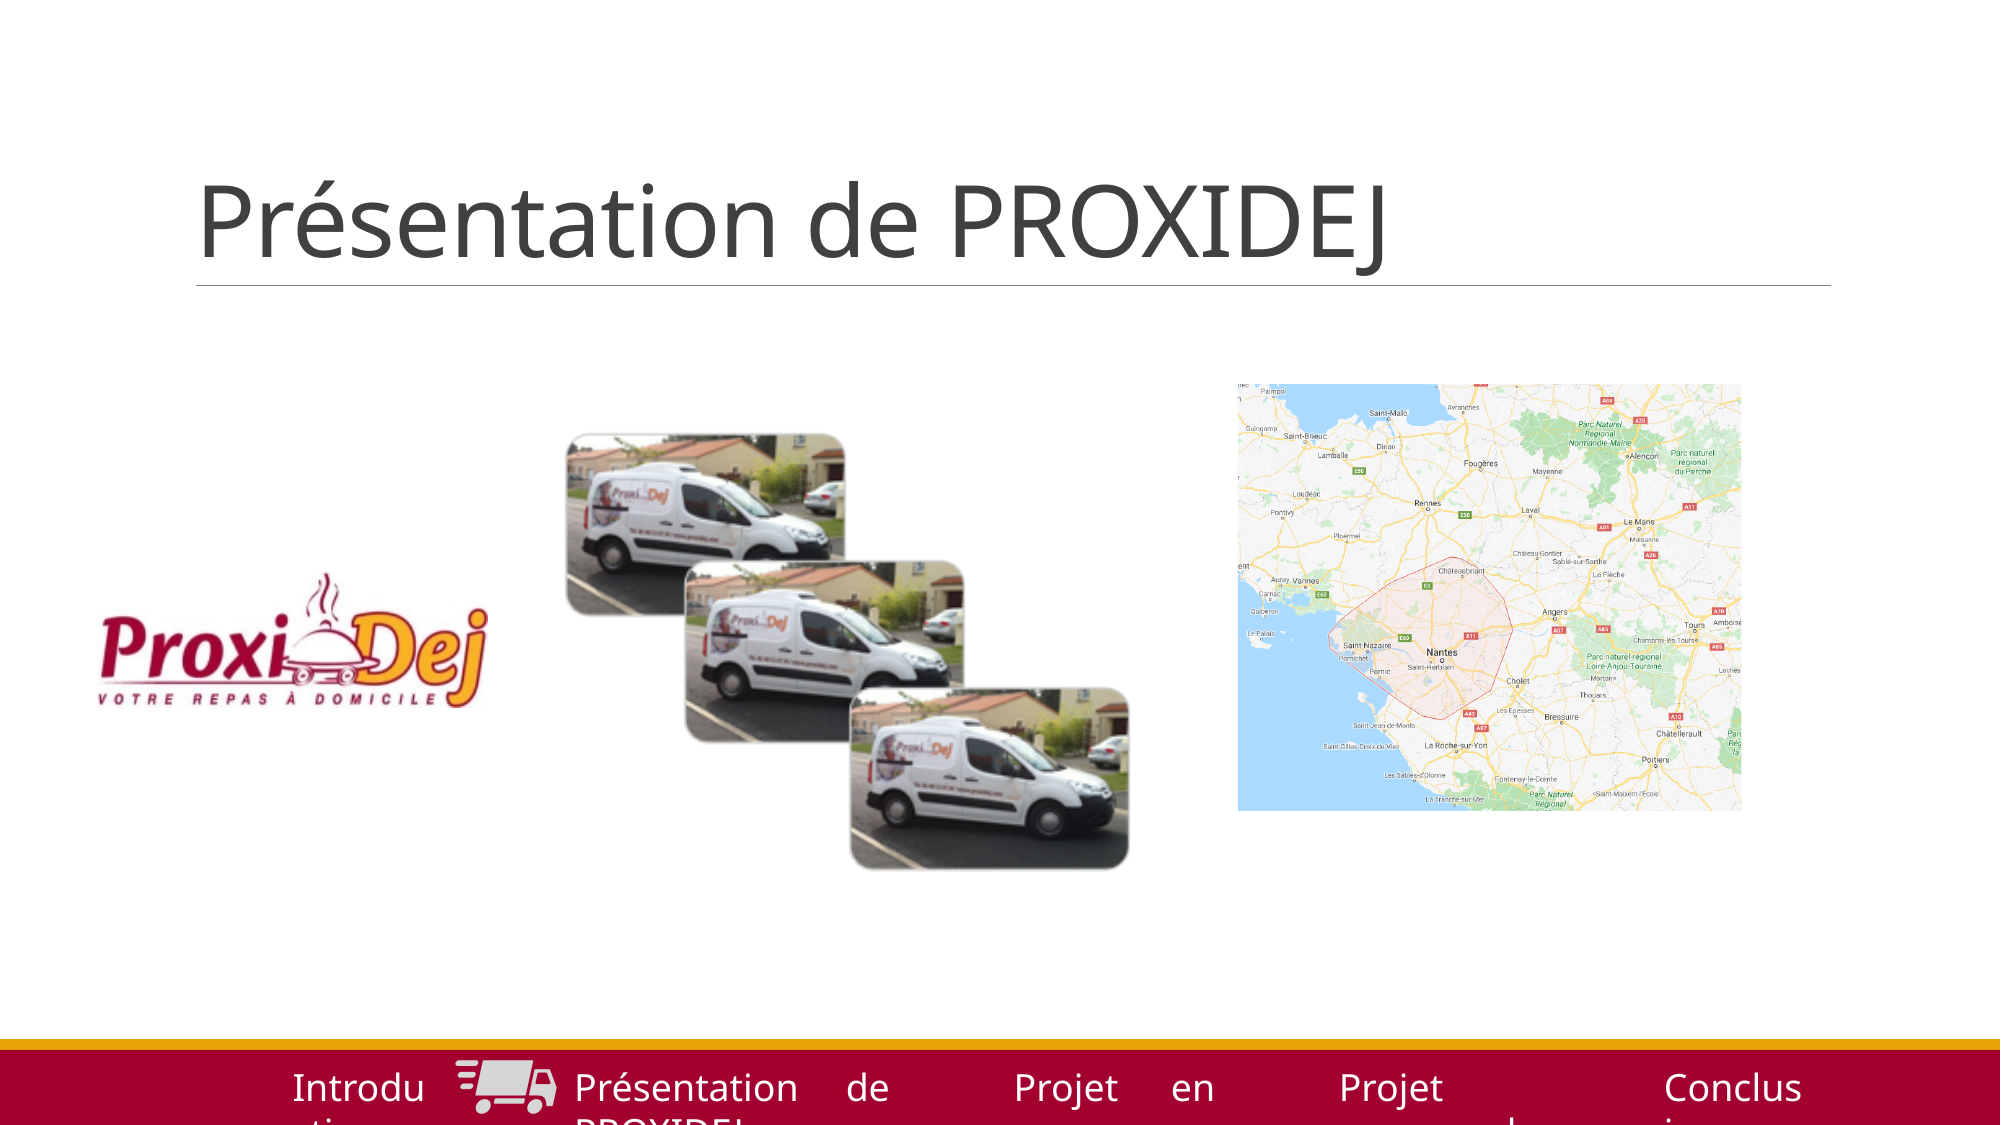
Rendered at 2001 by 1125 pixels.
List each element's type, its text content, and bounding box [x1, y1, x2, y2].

text_box Introduction [277, 1056, 452, 1125]
picture [1237, 383, 1742, 811]
text_box Conclusion [1649, 1056, 1820, 1125]
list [455, 1036, 558, 1125]
text_box Projet personnel [1324, 1056, 1556, 1125]
text_box Présentation de PROXIDEJ [565, 1056, 905, 1125]
picture [96, 571, 489, 709]
title Présentation de PROXIDEJ [180, 47, 1830, 285]
text_box Projet en groupe [998, 1056, 1231, 1125]
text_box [563, 430, 1134, 875]
